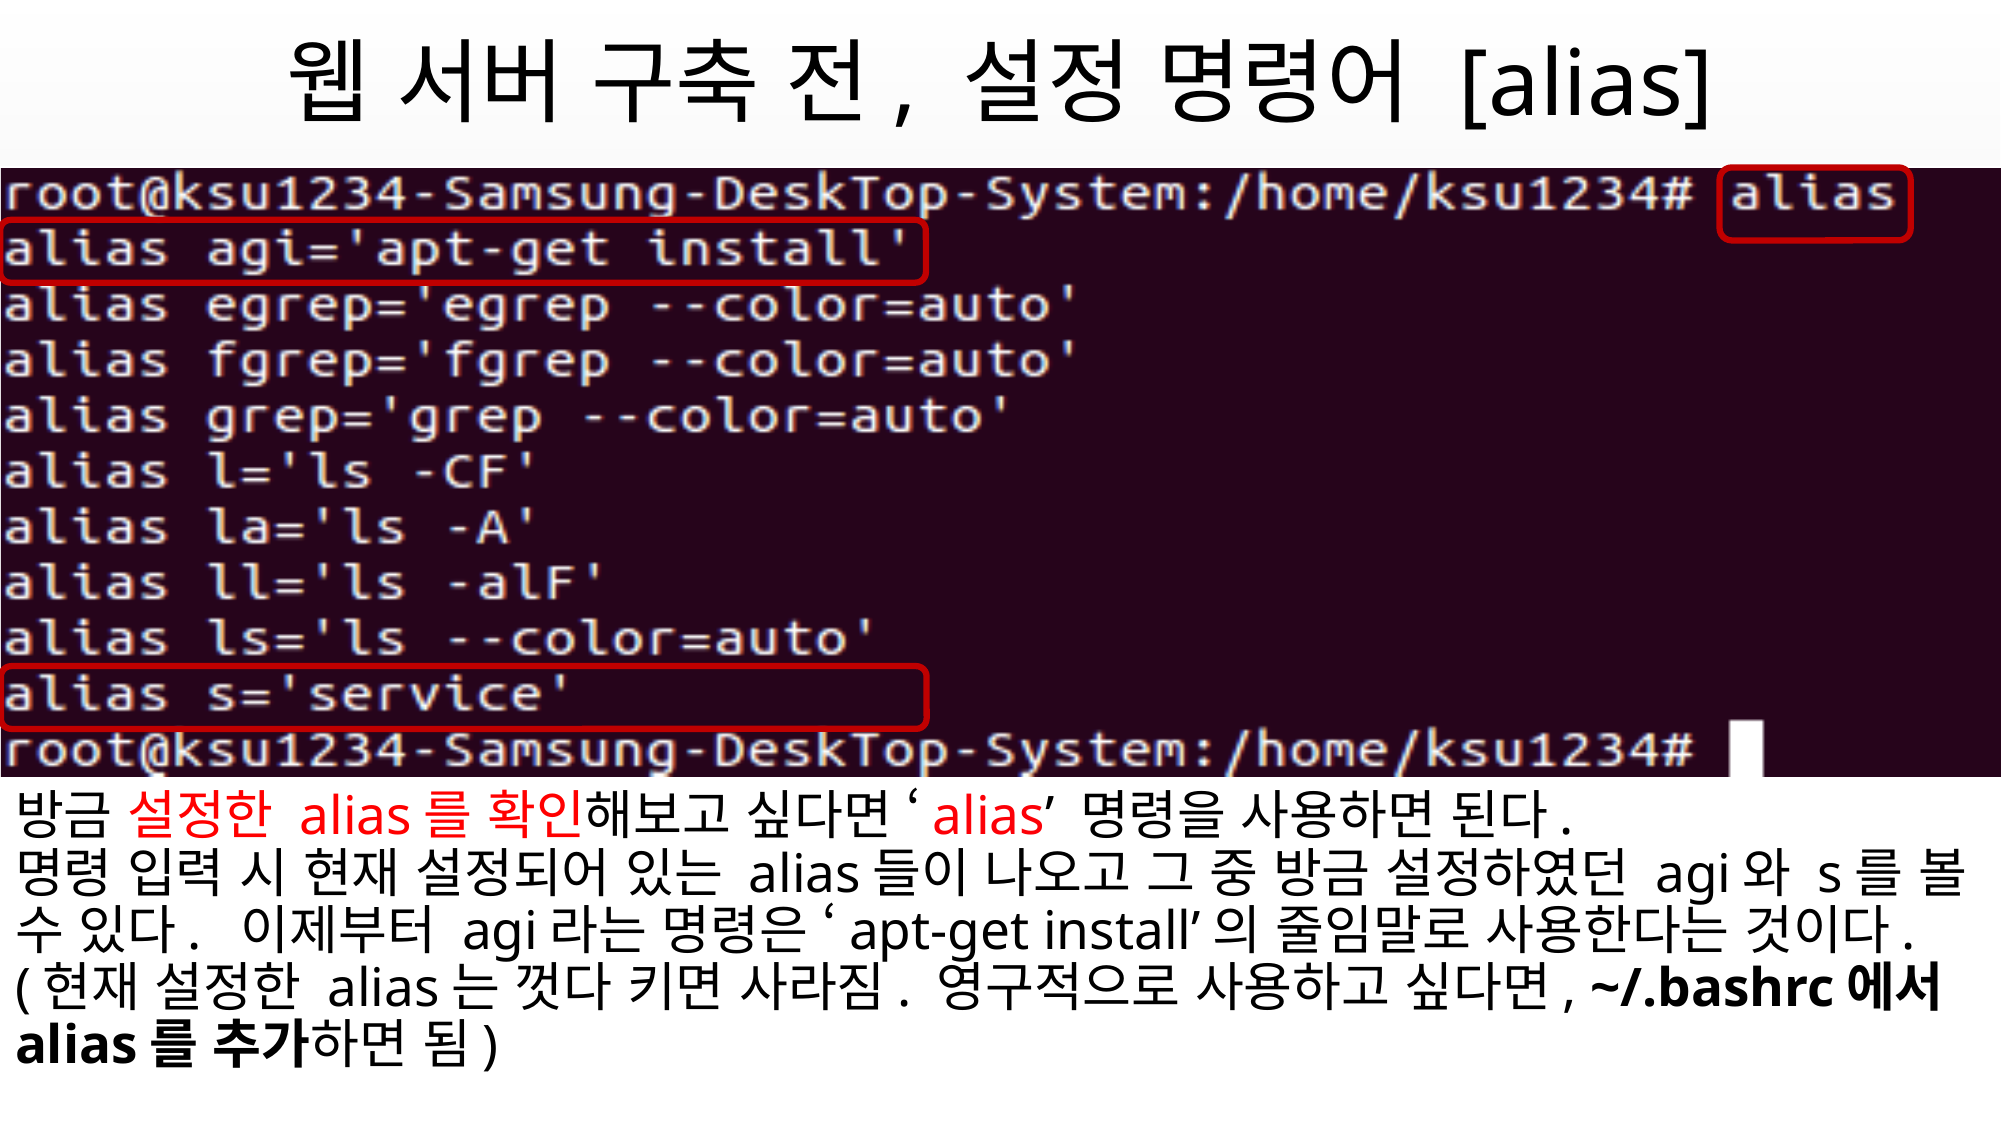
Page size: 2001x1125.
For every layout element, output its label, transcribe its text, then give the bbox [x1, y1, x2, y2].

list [0, 168, 2000, 777]
list 웹 서버 구축 전, 설정 명령어 [alias] [0, 0, 2000, 160]
text_box [0, 160, 2000, 167]
list 방금 설정한 alias를 확인해보고 싶다면 ‘alias’ 명령을 사용하면 된다. 명령 입력 시 현재 설정되어 있는 alias들이 나오고 그 중 방금 설정하였던 agi와 s를 볼 수 있다. 이제부터 agi라는 명령은 ‘apt-get install’의 줄임말로 사용한다는 것이다. (현재 설정한 alias는 껏다 키면 사라짐. 영구적으로 사용하고 싶다면, ~/.bashrc에서 alias를 추가하면 됨) [0, 781, 2000, 1125]
